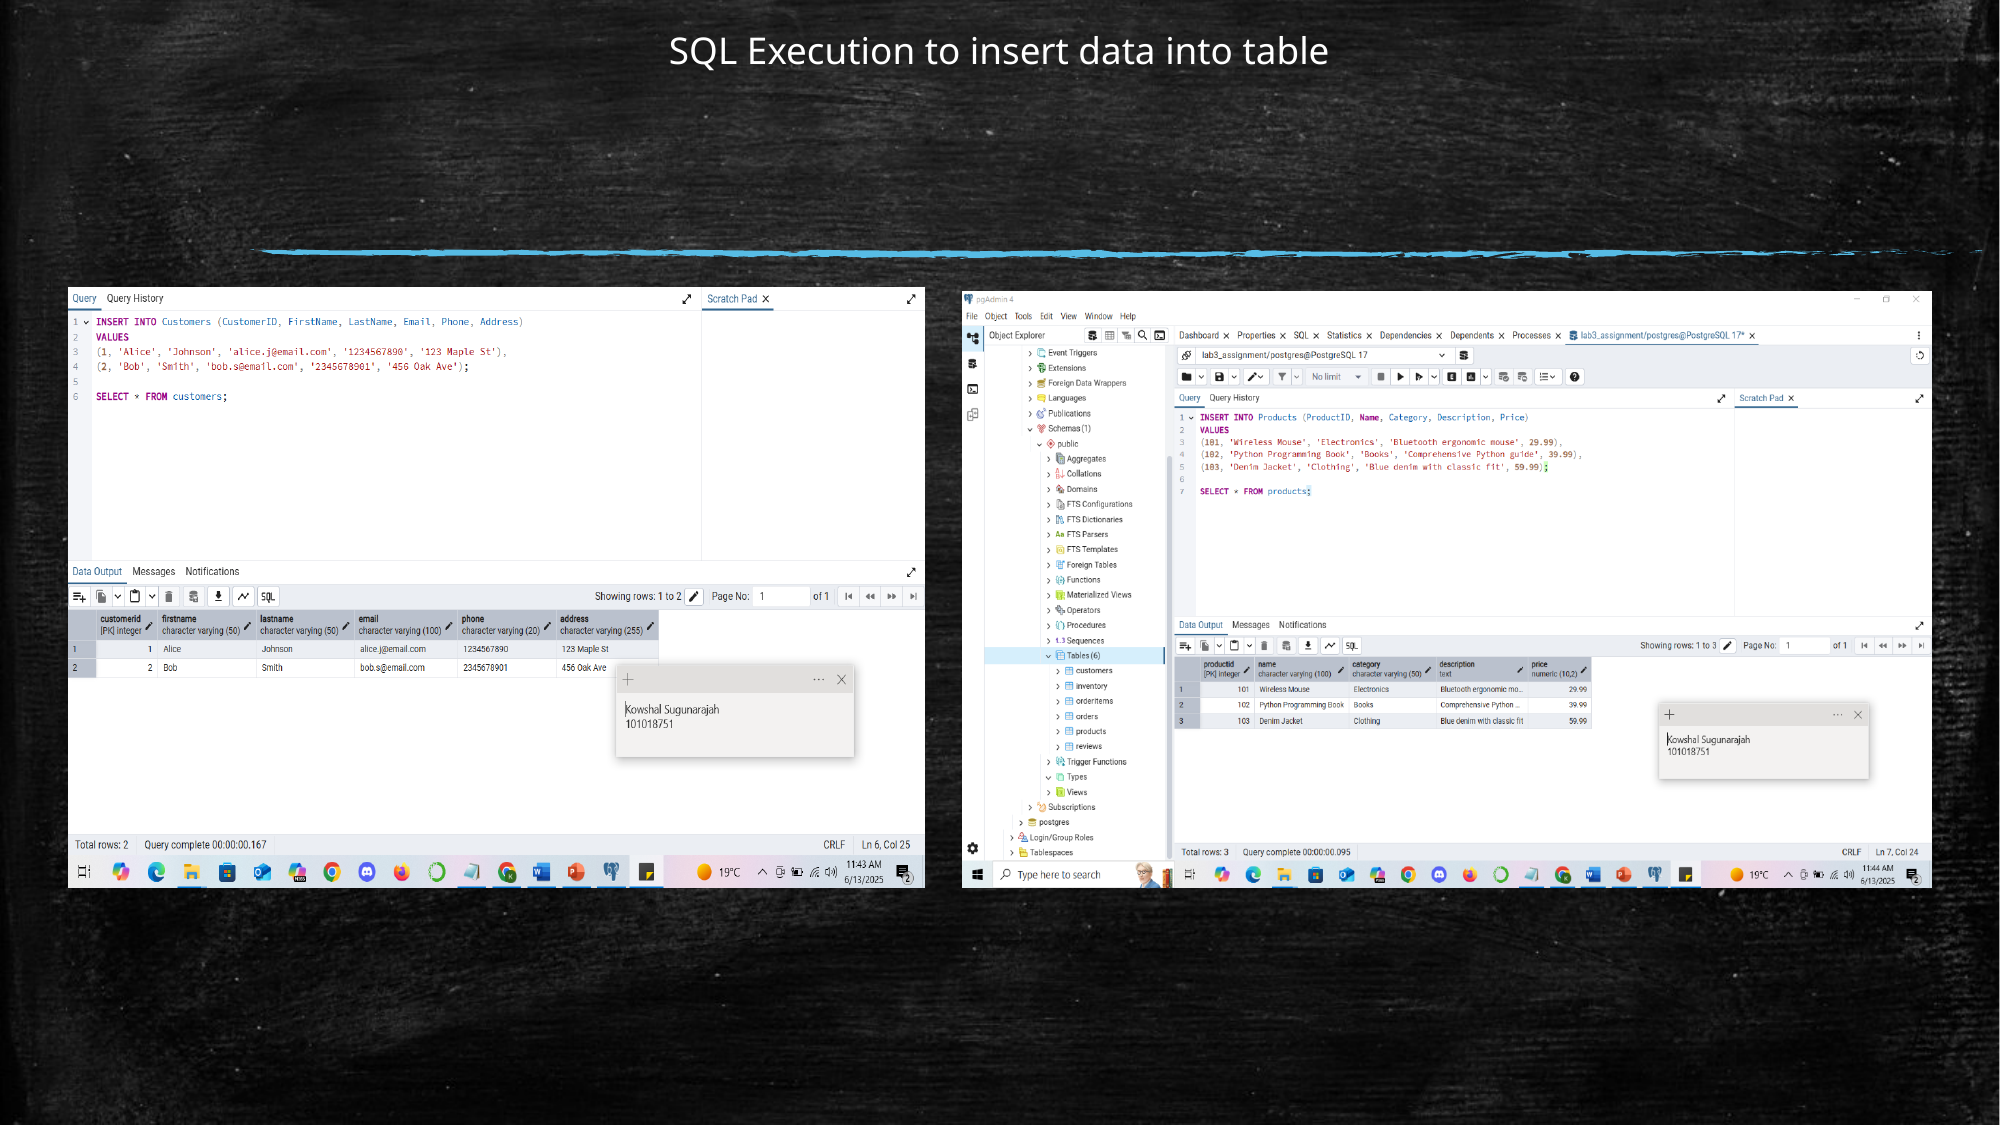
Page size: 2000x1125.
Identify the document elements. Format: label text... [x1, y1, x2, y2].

picture [962, 291, 1932, 888]
picture [68, 287, 925, 888]
title SQL Execution to insert data into table [249, 24, 1750, 80]
